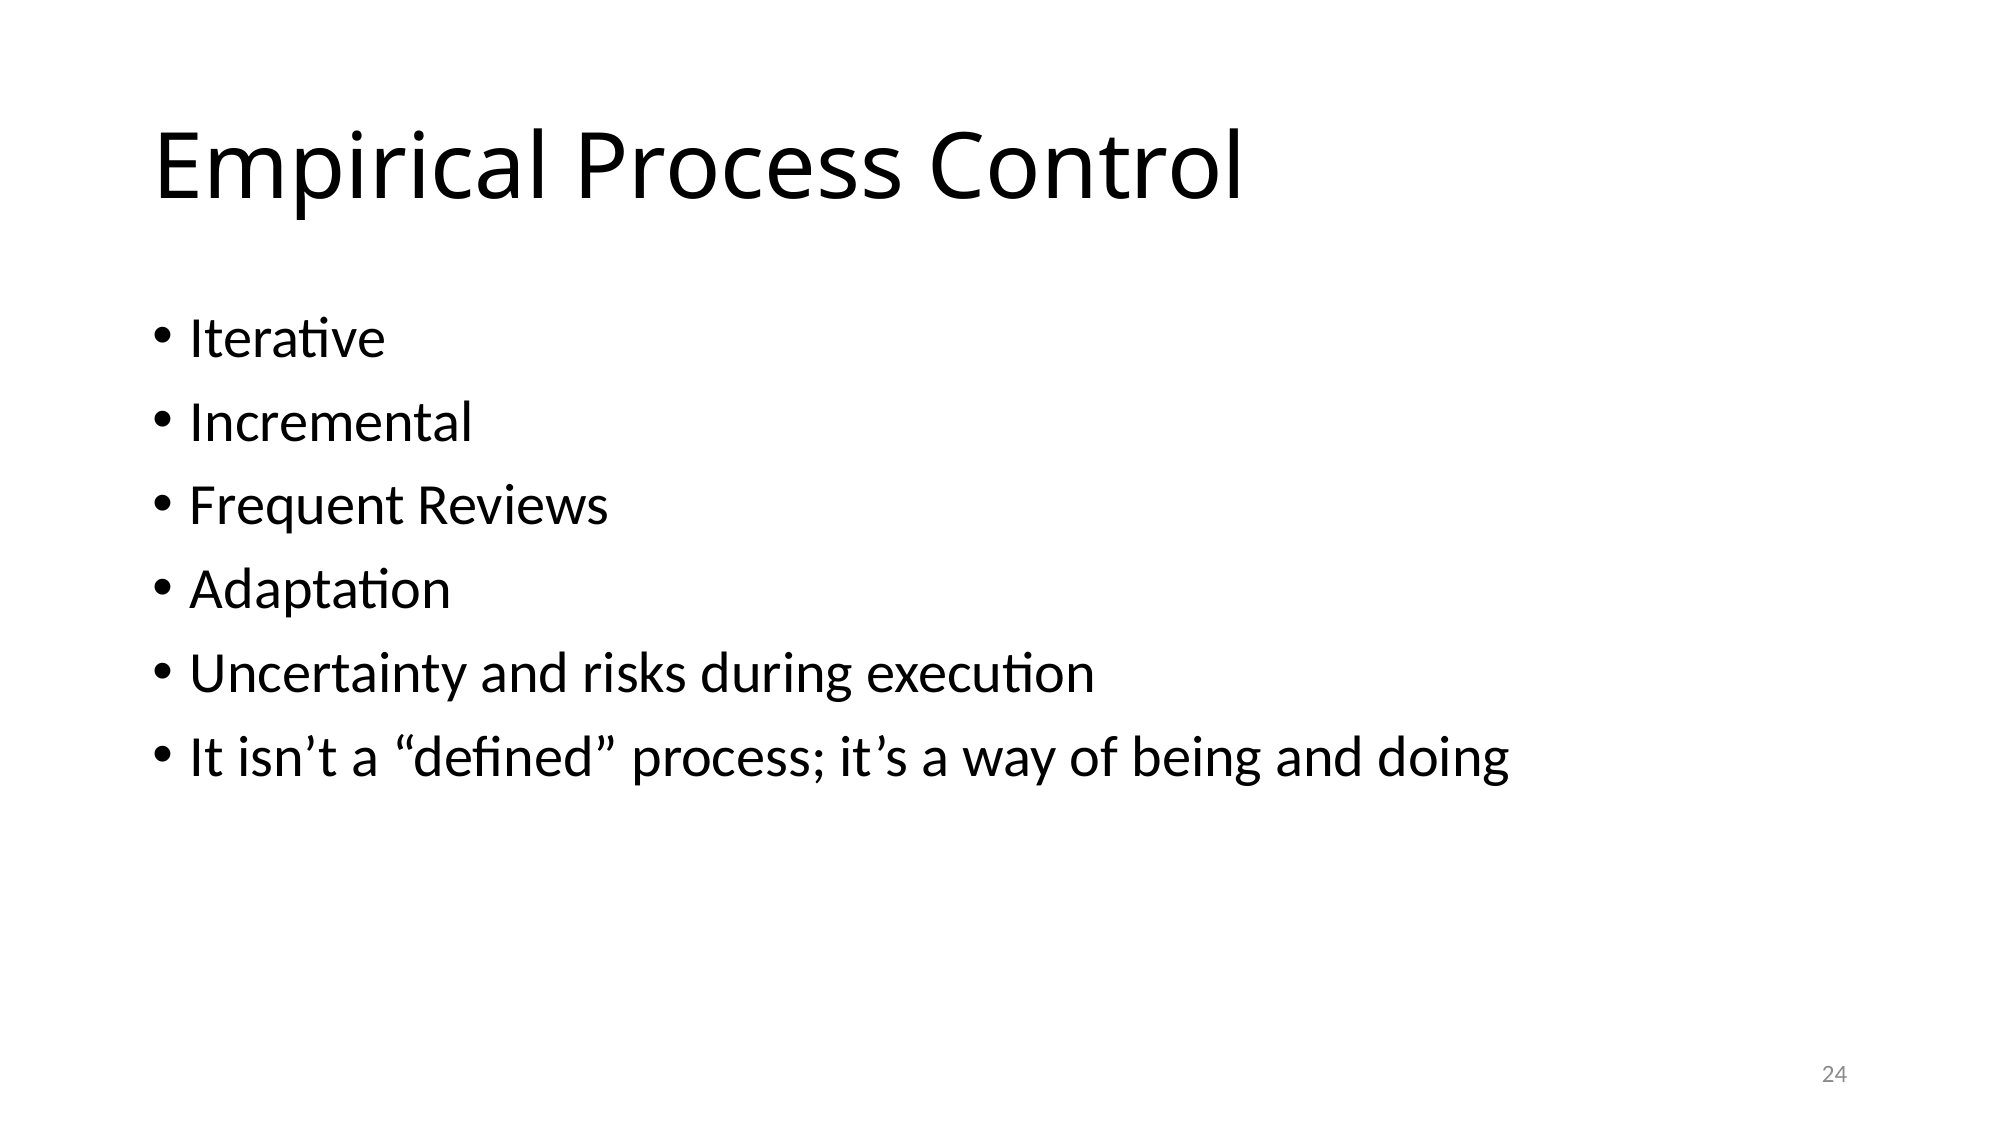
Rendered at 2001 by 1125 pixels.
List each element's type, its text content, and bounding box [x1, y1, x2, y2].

slide_number 24 [1412, 1042, 1863, 1103]
title Empirical Process Control [137, 59, 1863, 278]
list Iterative Incremental Frequent Reviews Adaptation Uncertainty and risks during execution It isn’t a “defined” process; it’s a way of being and doing [137, 299, 1863, 1014]
